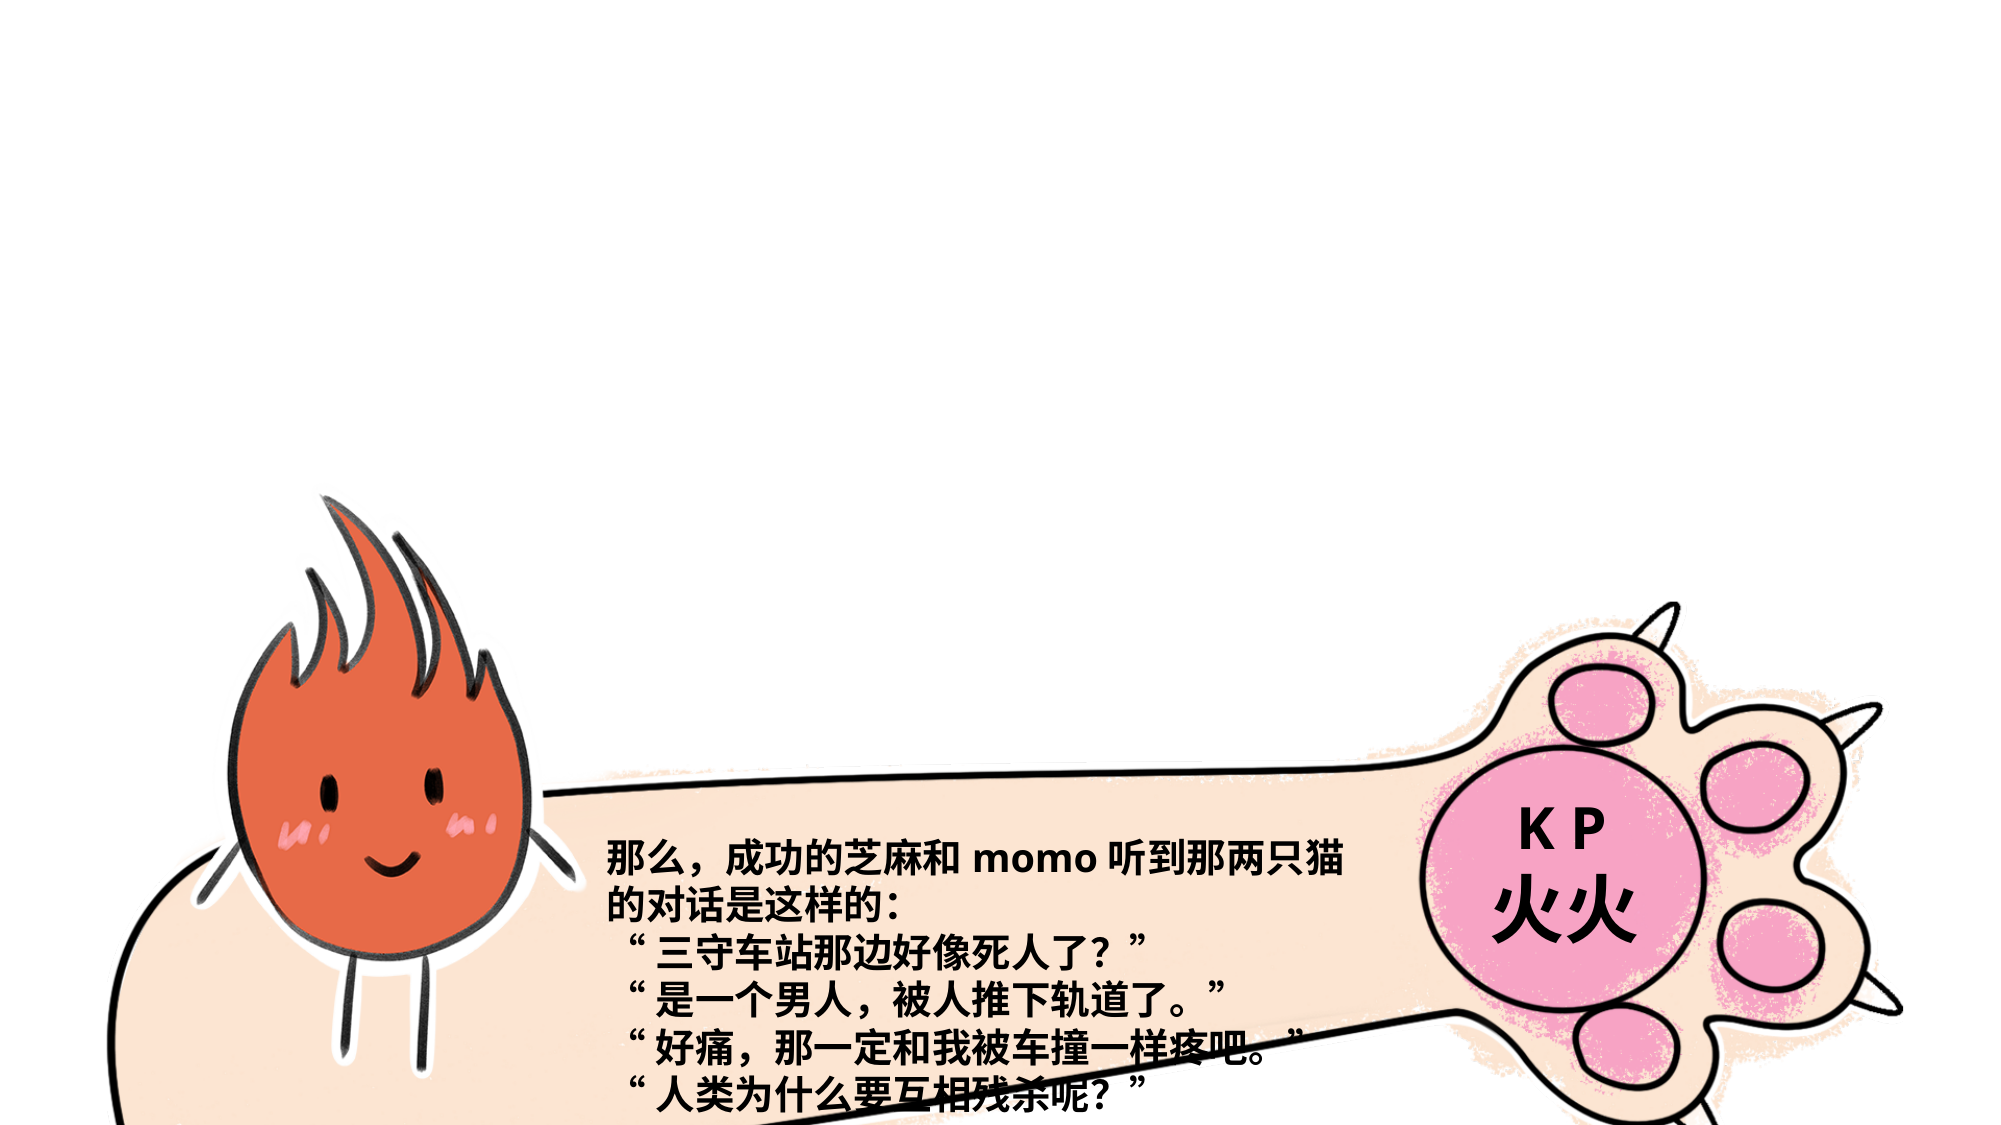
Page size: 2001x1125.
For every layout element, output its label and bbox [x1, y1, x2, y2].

text_box [0, 0, 2000, 1125]
